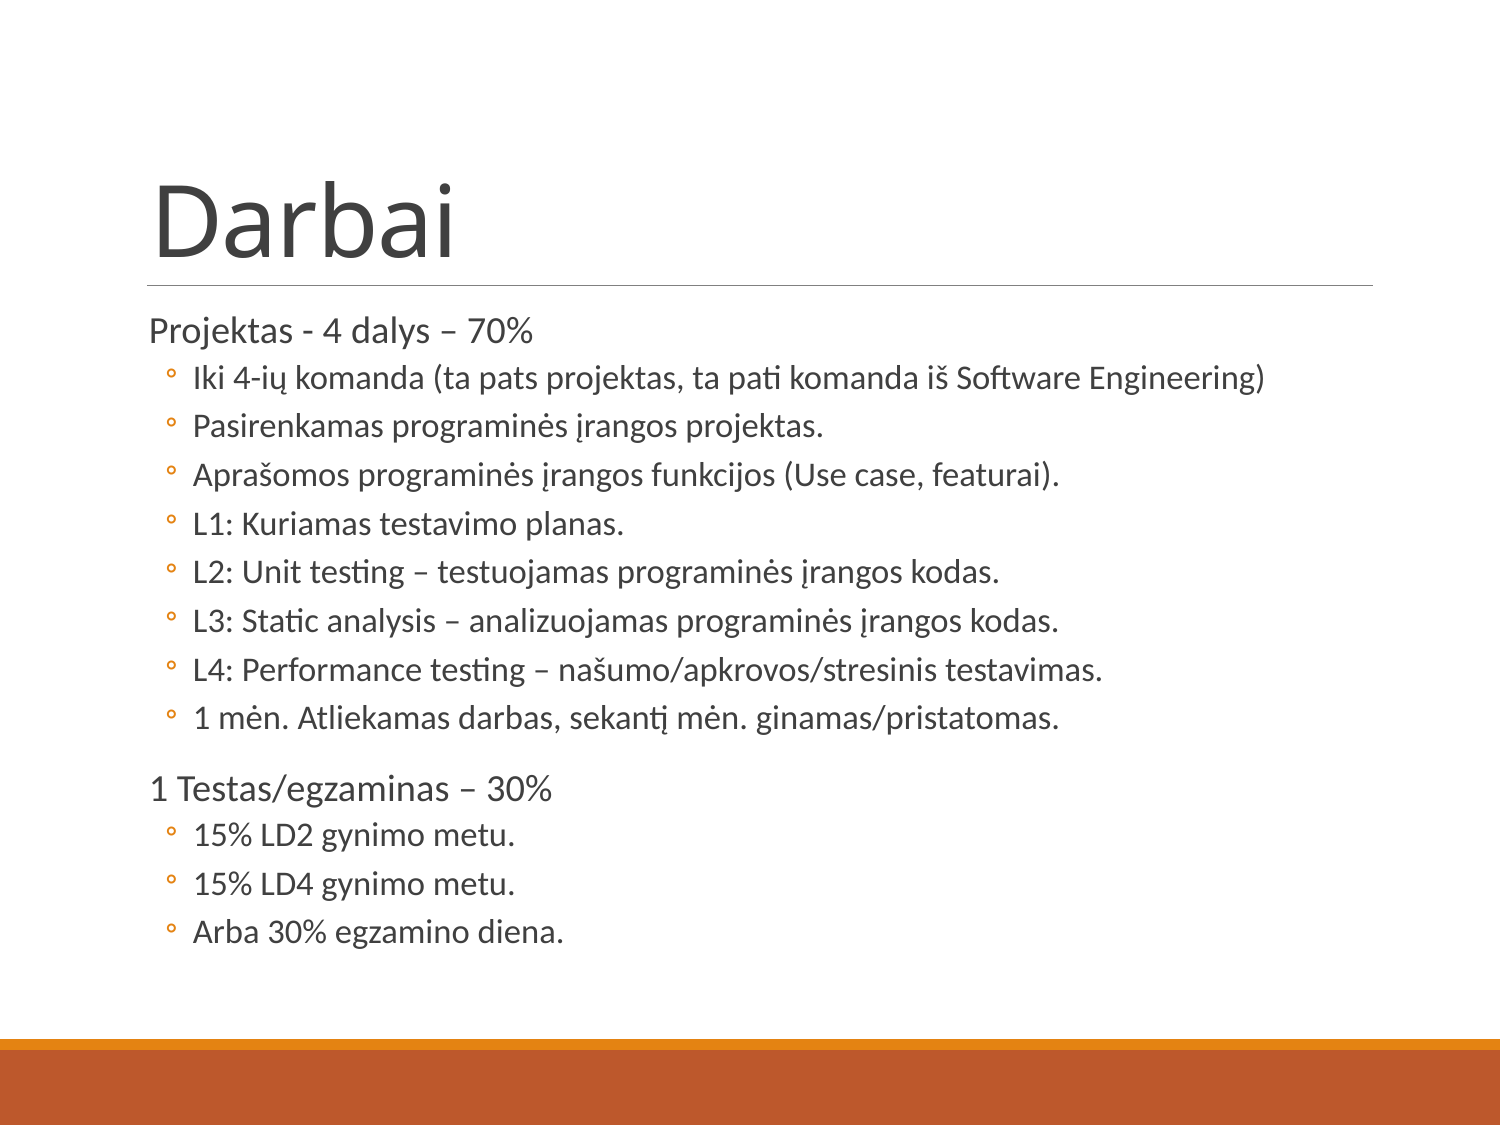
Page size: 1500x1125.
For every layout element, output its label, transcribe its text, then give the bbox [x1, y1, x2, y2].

list Projektas - 4 dalys – 70% Iki 4-ių komanda (ta pats projektas, ta pati komanda iš Software Engineering) Pasirenkamas programinės įrangos projektas. Aprašomos programinės įrangos funkcijos (Use case, featurai). L1: Kuriamas testavimo planas. L2: Unit testing – testuojamas programinės įrangos kodas. L3: Static analysis – analizuojamas programinės įrangos kodas. L4: Performance testing – našumo/apkrovos/stresinis testavimas. 1 mėn. Atliekamas darbas, sekantį mėn. ginamas/pristatomas. 1 Testas/egzaminas – 30% 15% LD2 gynimo metu. 15% LD4 gynimo metu. Arba 30% egzamino diena. [135, 302, 1373, 963]
title Darbai [135, 47, 1373, 285]
